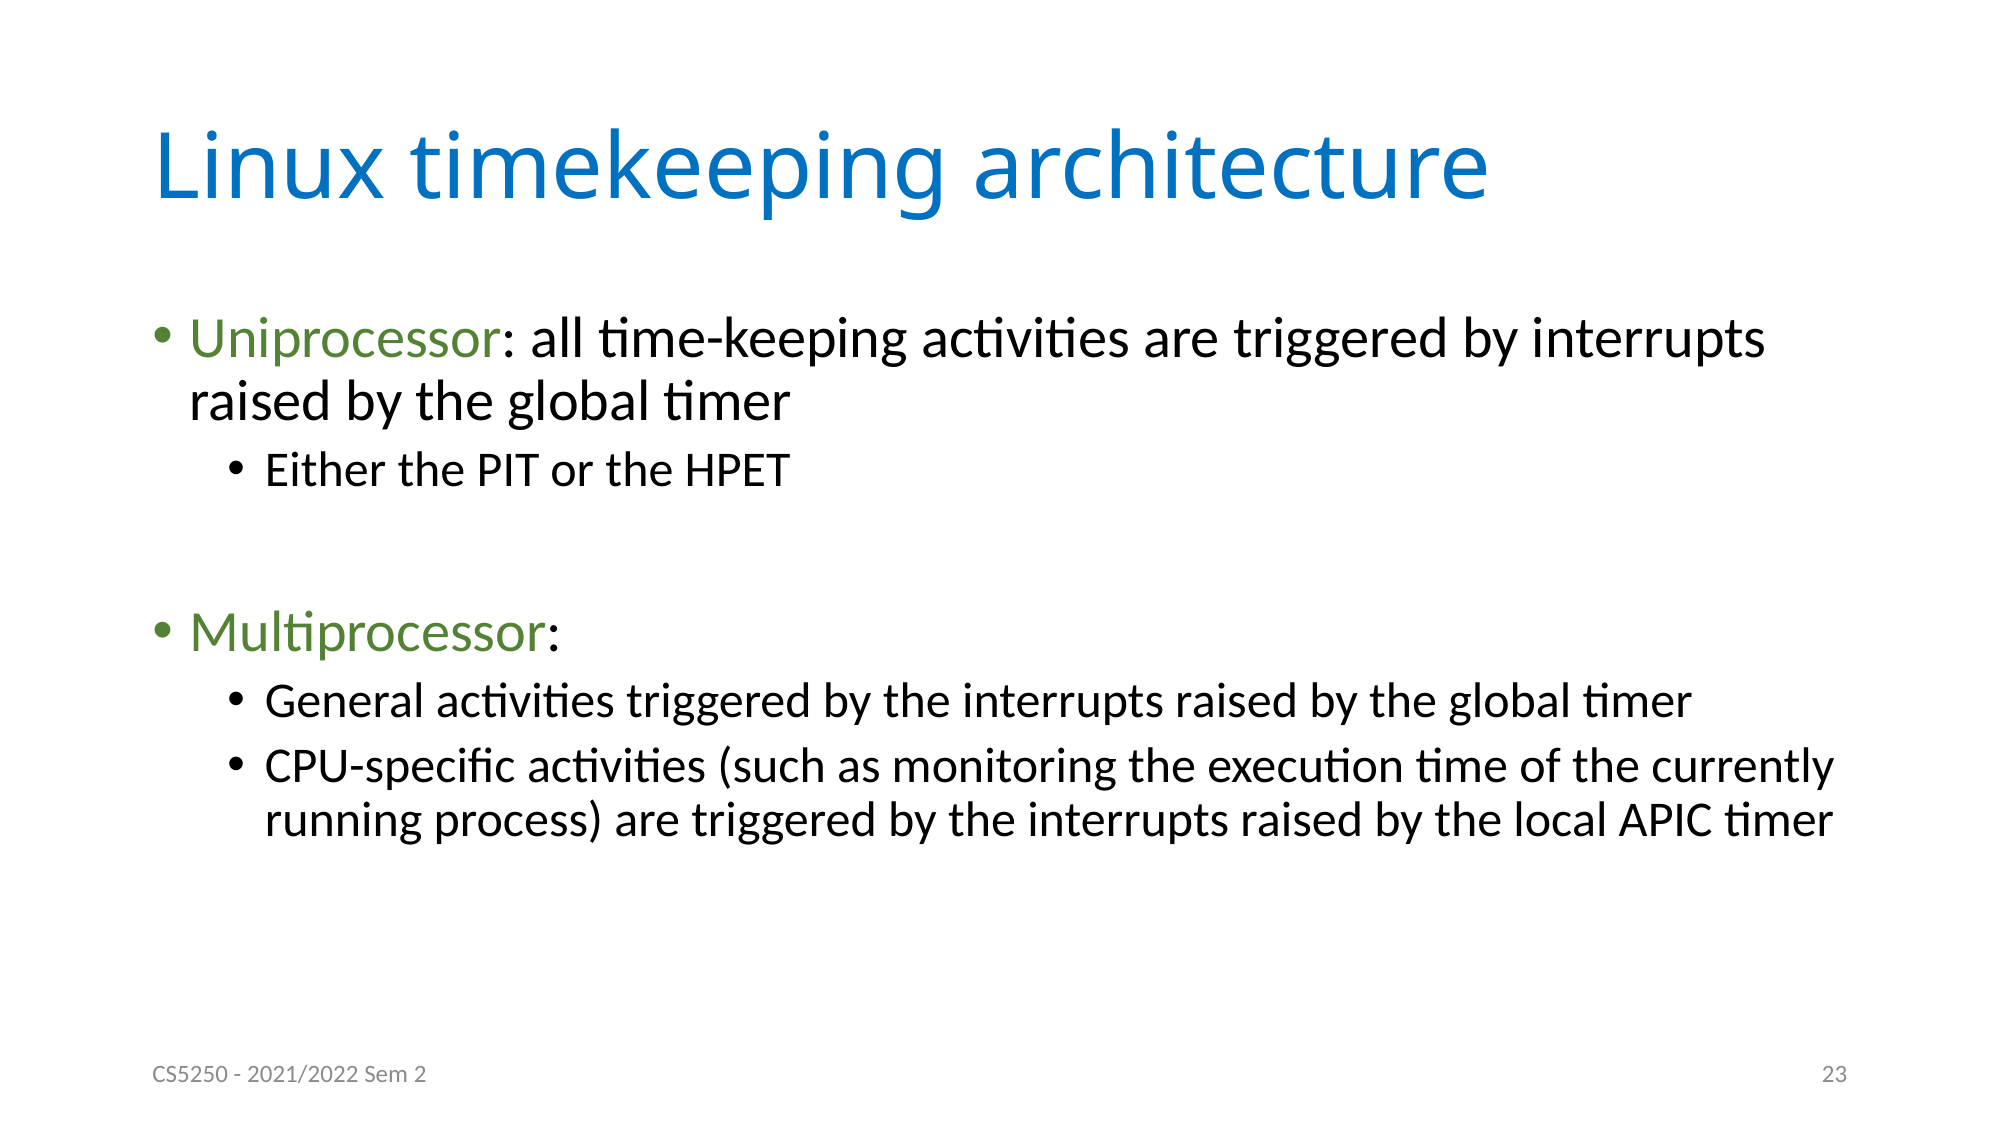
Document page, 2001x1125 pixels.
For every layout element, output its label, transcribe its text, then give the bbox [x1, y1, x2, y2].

title Linux timekeeping architecture [137, 59, 1863, 278]
list Uniprocessor: all time-keeping activities are triggered by interrupts raised by the global timer Either the PIT or the HPET Multiprocessor: General activities triggered by the interrupts raised by the global timer CPU-specific activities (such as monitoring the execution time of the currently running process) are triggered by the interrupts raised by the local APIC timer [137, 299, 1863, 1014]
slide_number CS5250 - 2021/2022 Sem 2 [137, 1042, 588, 1103]
slide_number 23 [1412, 1042, 1863, 1103]
